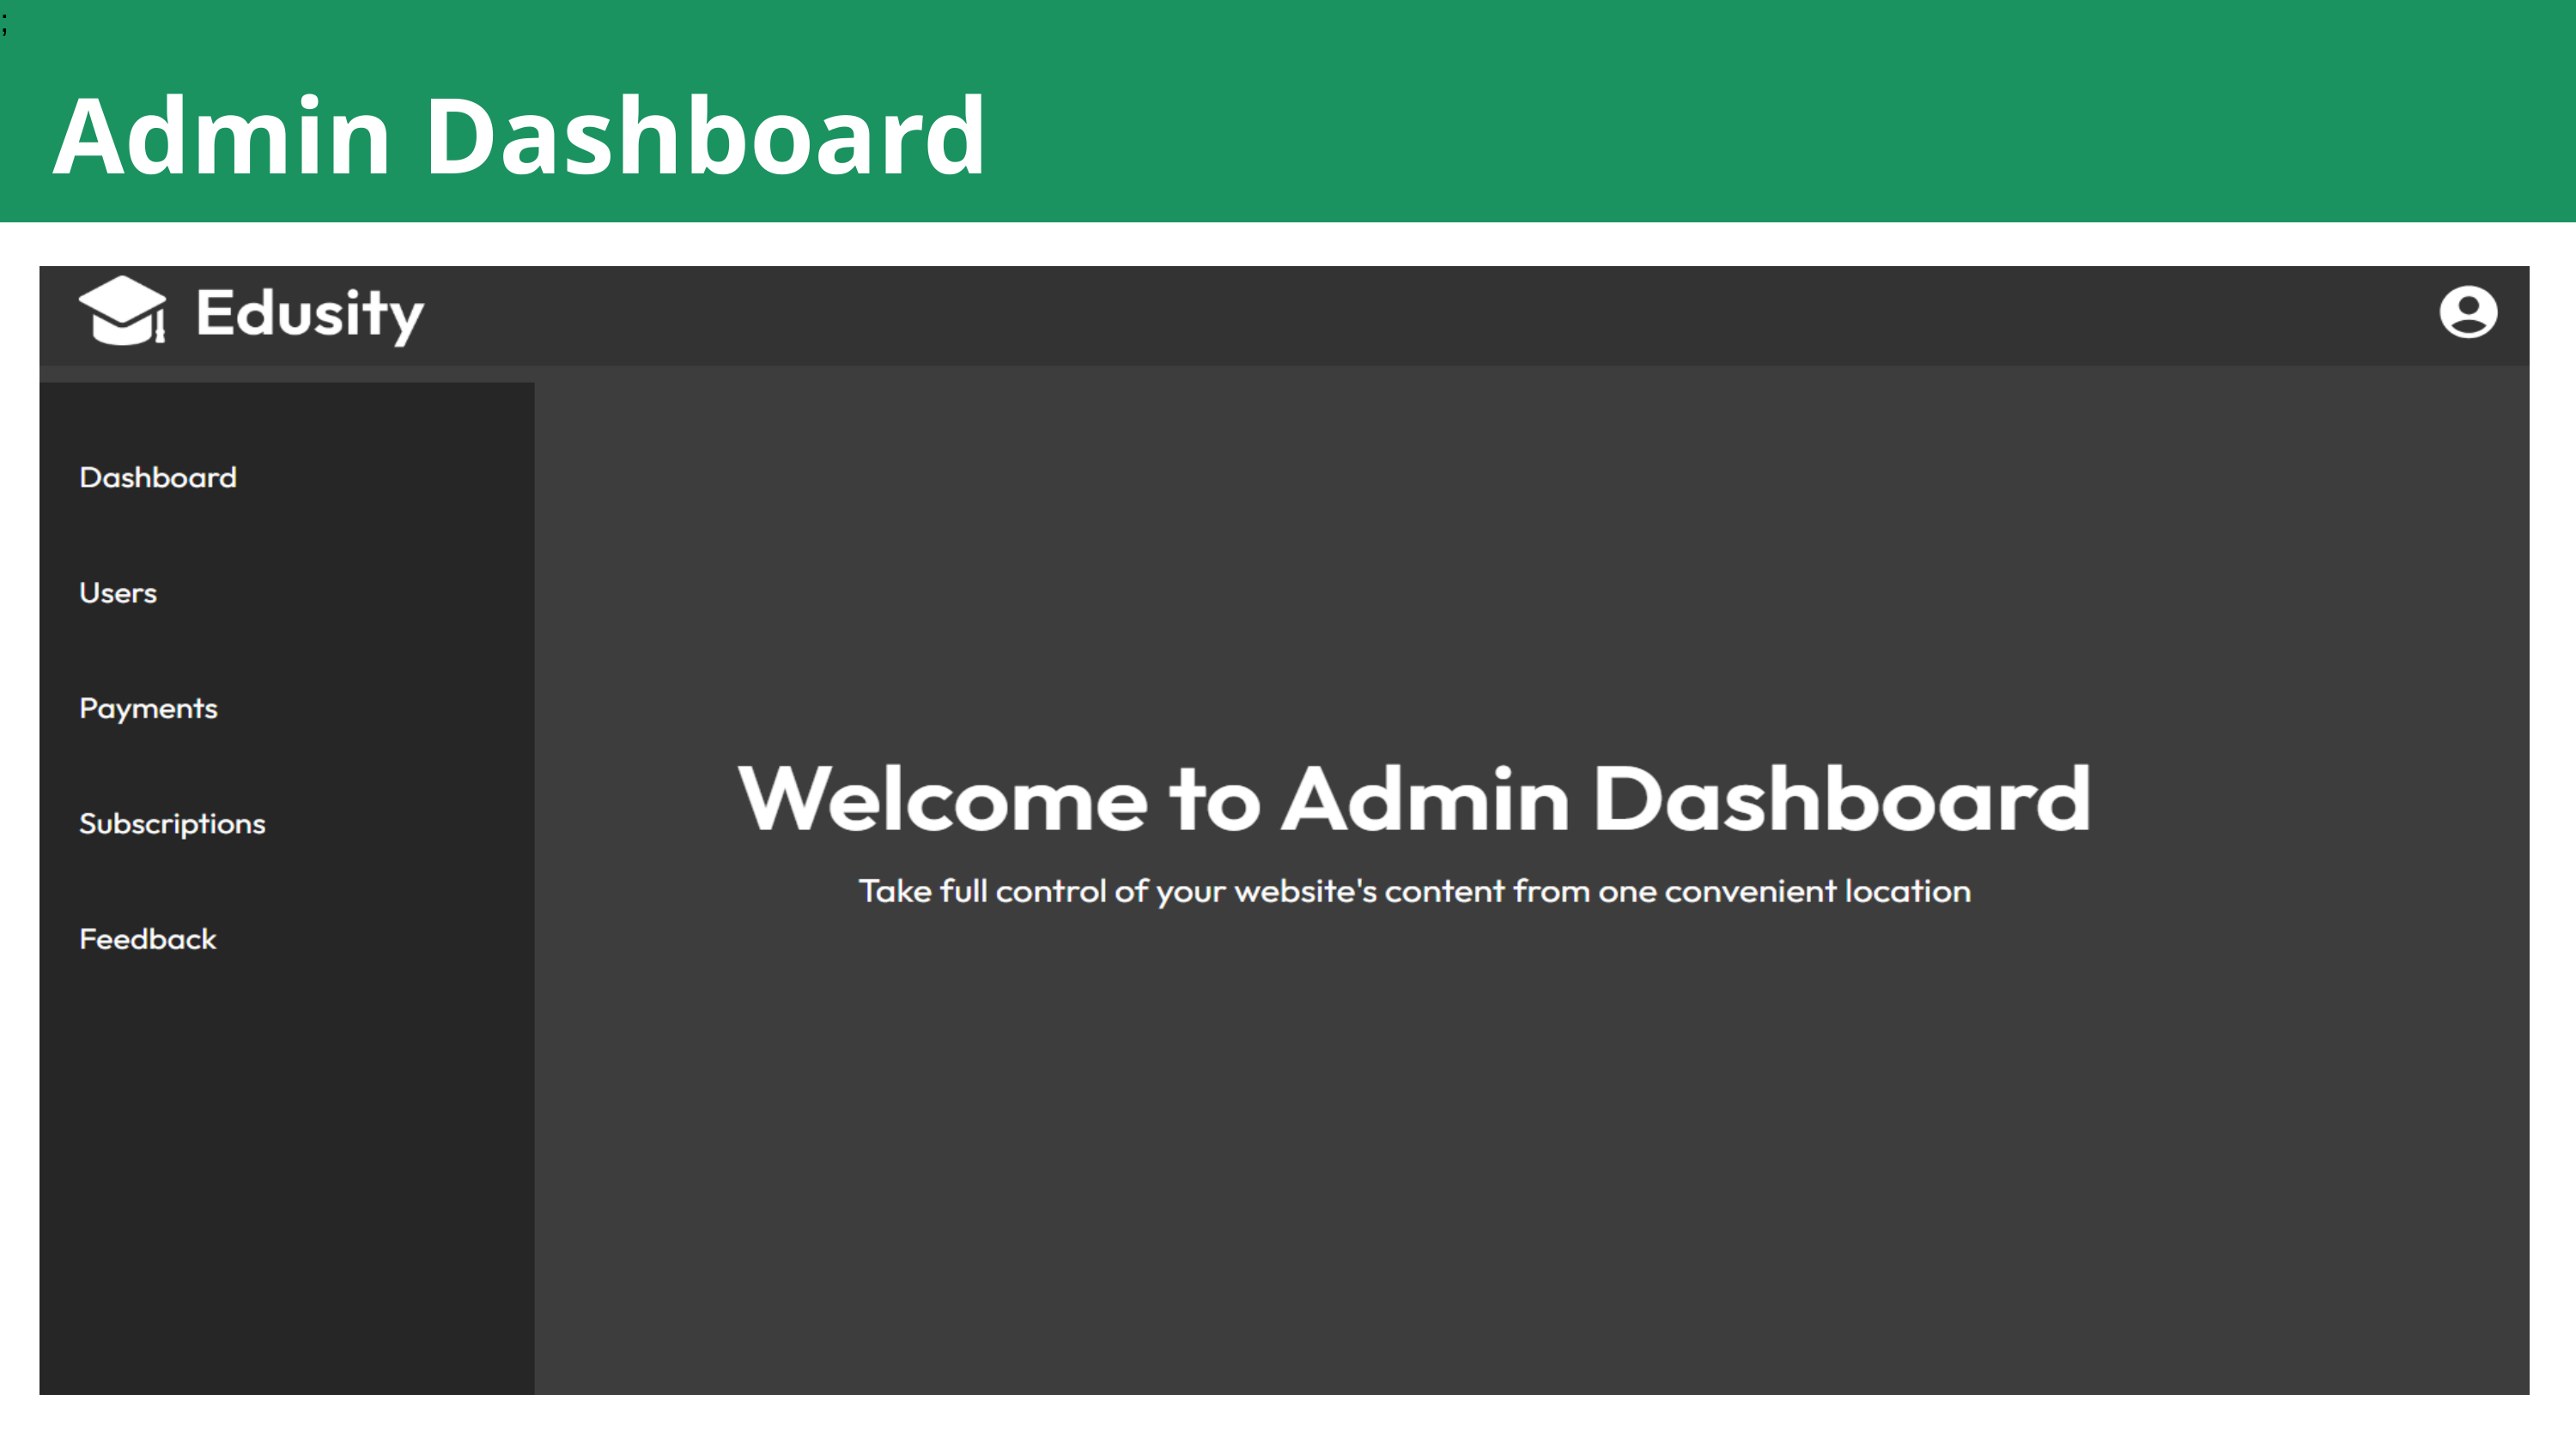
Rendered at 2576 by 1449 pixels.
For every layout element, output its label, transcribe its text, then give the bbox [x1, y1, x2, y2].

text_box ; [0, 0, 2576, 222]
picture [39, 266, 2530, 1395]
text_box Admin Dashboard [39, 56, 1445, 166]
